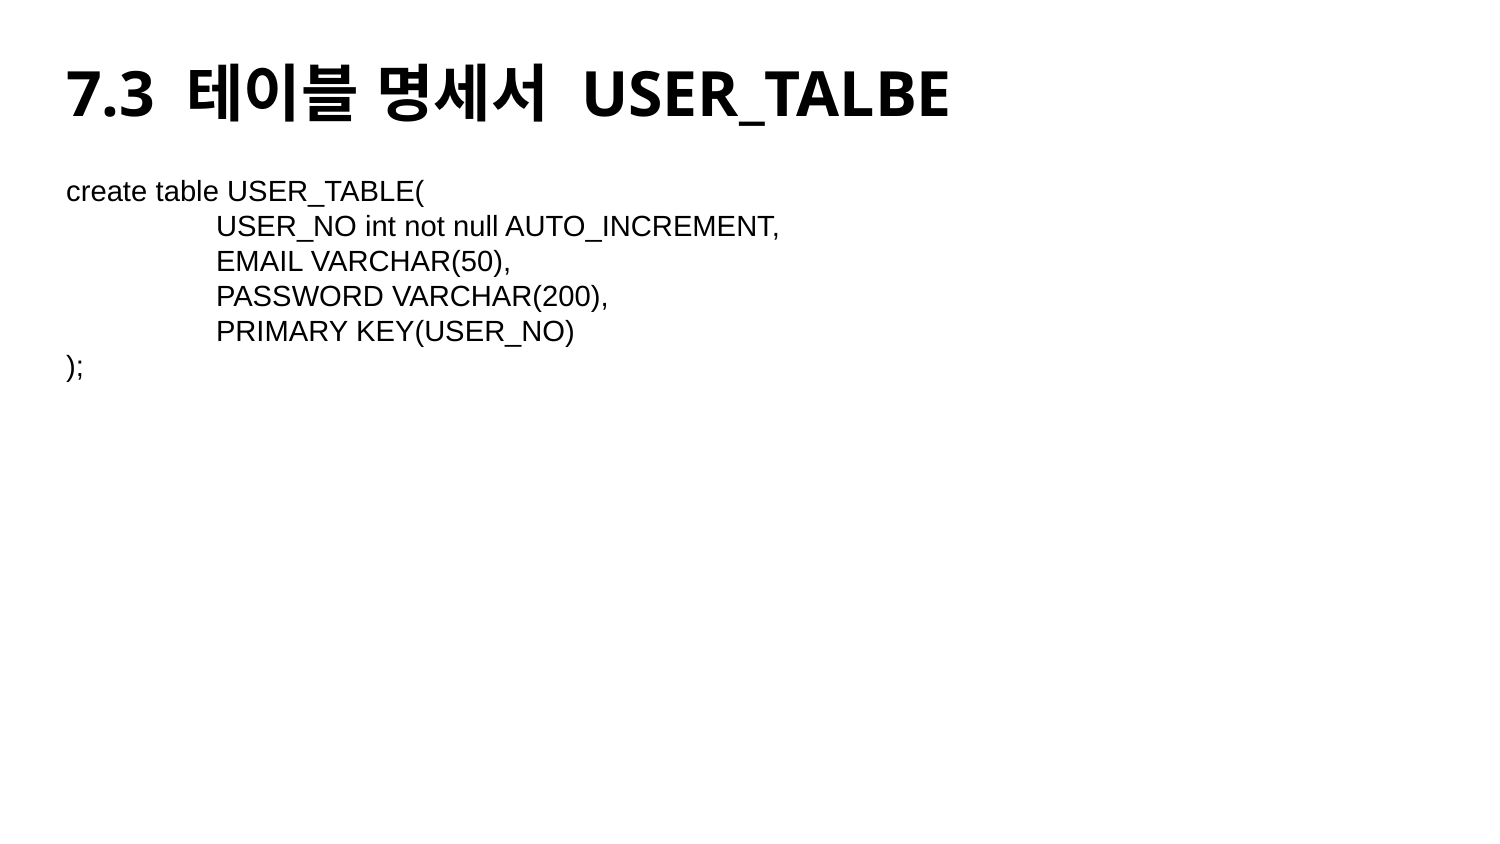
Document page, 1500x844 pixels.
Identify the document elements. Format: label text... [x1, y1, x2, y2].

title 7.3 테이블 명세서 USER_TALBE [51, 39, 1449, 134]
text_box create table USER_TABLE( USER_NO int not null AUTO_INCREMENT, EMAIL VARCHAR(50), PASSWORD VARCHAR(200), PRIMARY KEY(USER_NO) ); [51, 157, 1449, 397]
